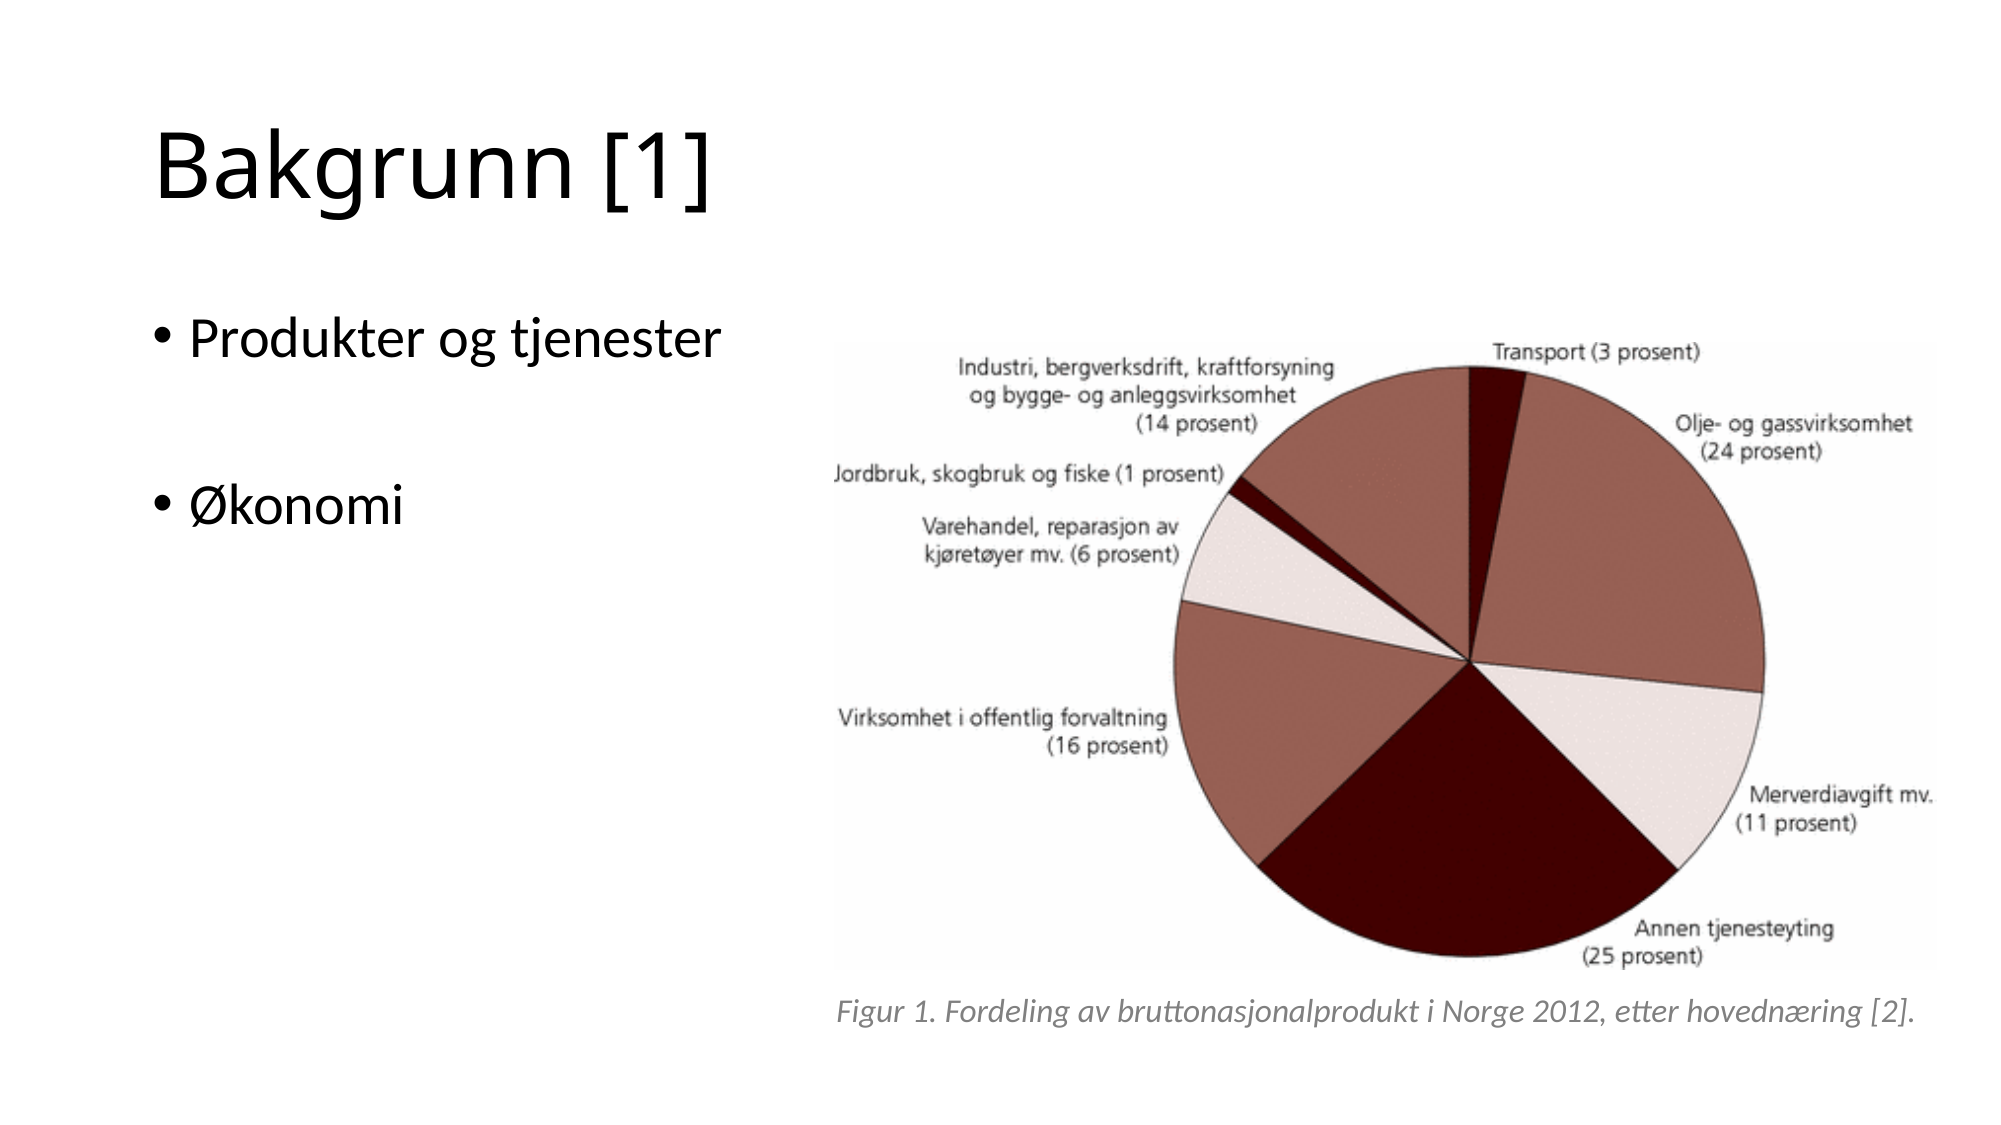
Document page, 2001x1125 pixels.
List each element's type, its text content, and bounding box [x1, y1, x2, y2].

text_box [806, 342, 1949, 1038]
list Produkter og tjenester Økonomi [137, 299, 1863, 1014]
title Bakgrunn [1] [137, 59, 1863, 278]
